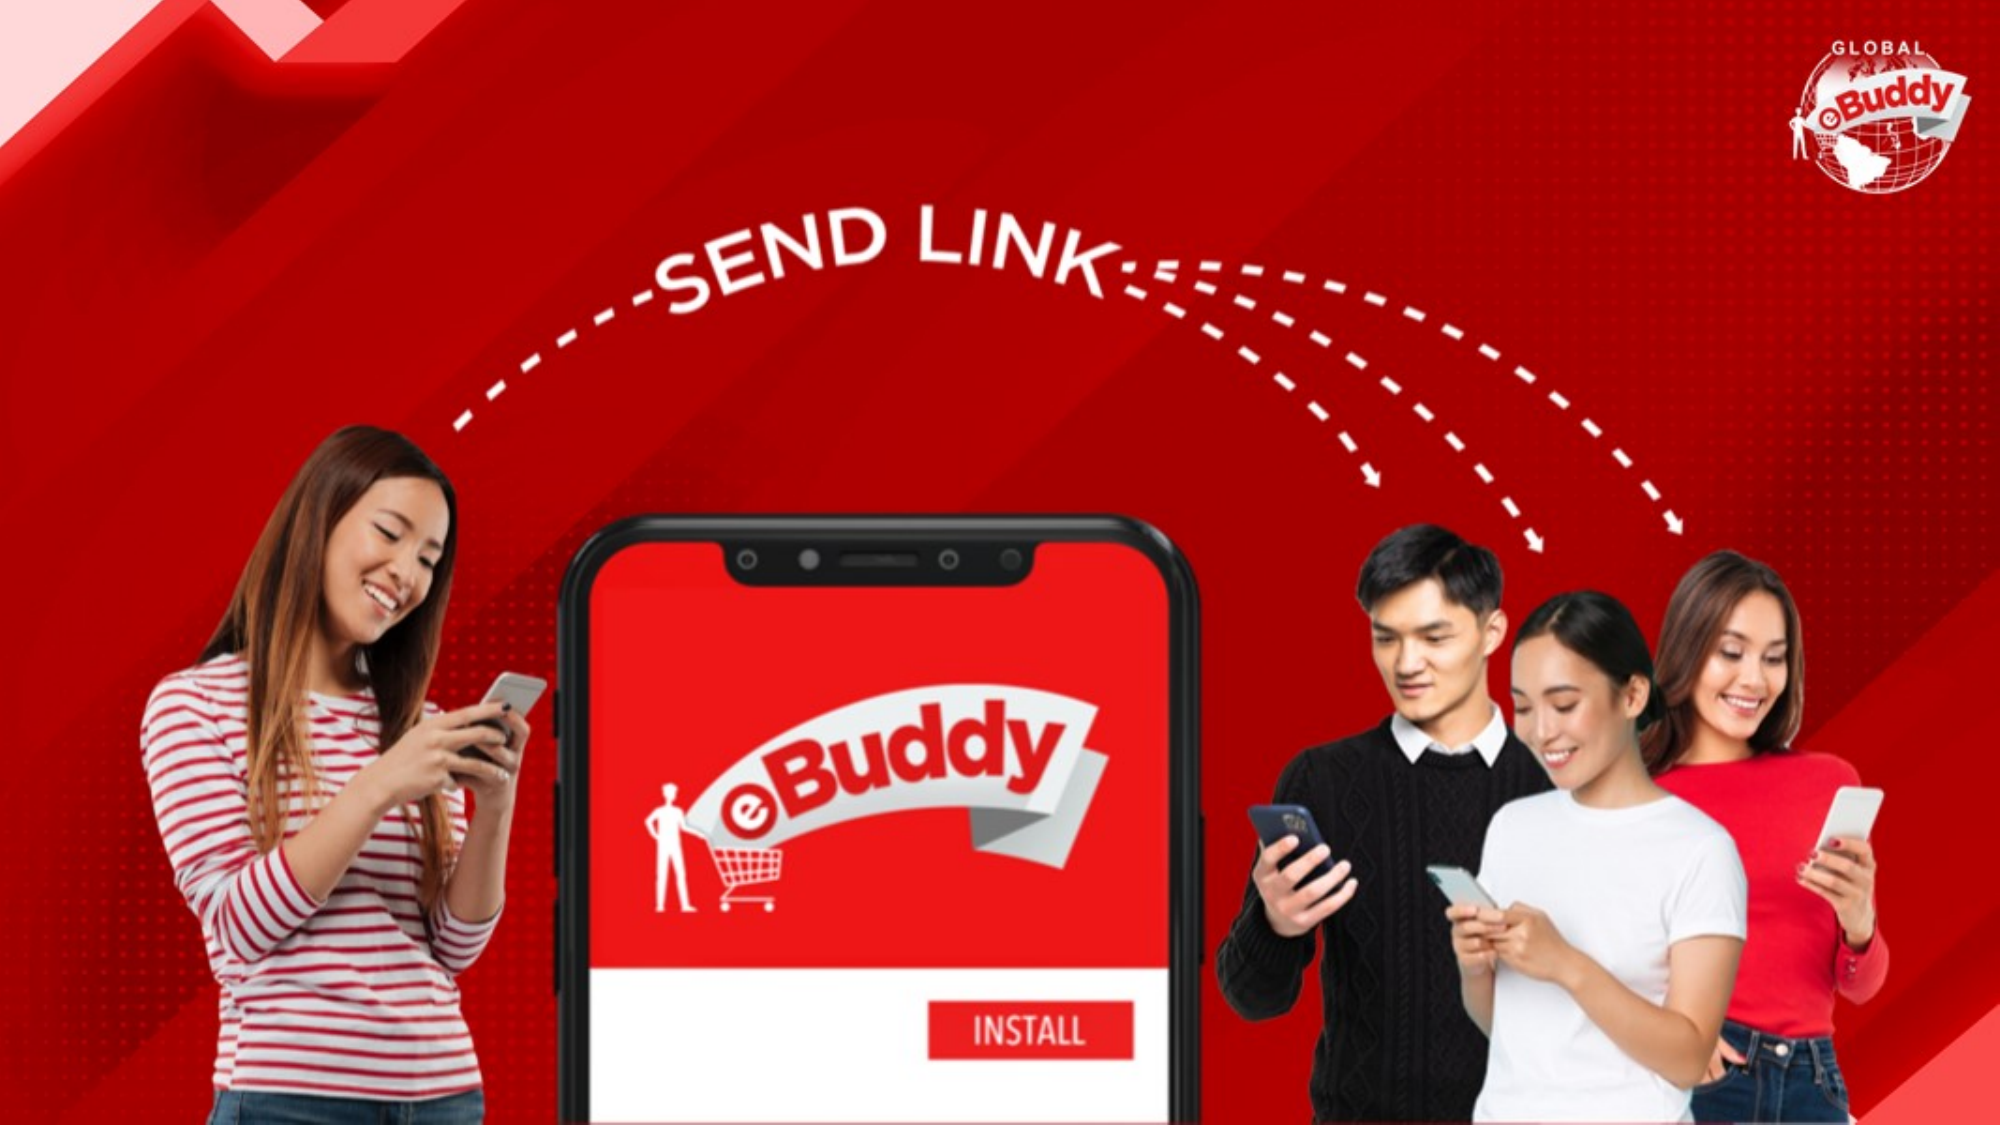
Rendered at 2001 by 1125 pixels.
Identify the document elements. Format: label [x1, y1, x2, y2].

list [0, 0, 2000, 1125]
